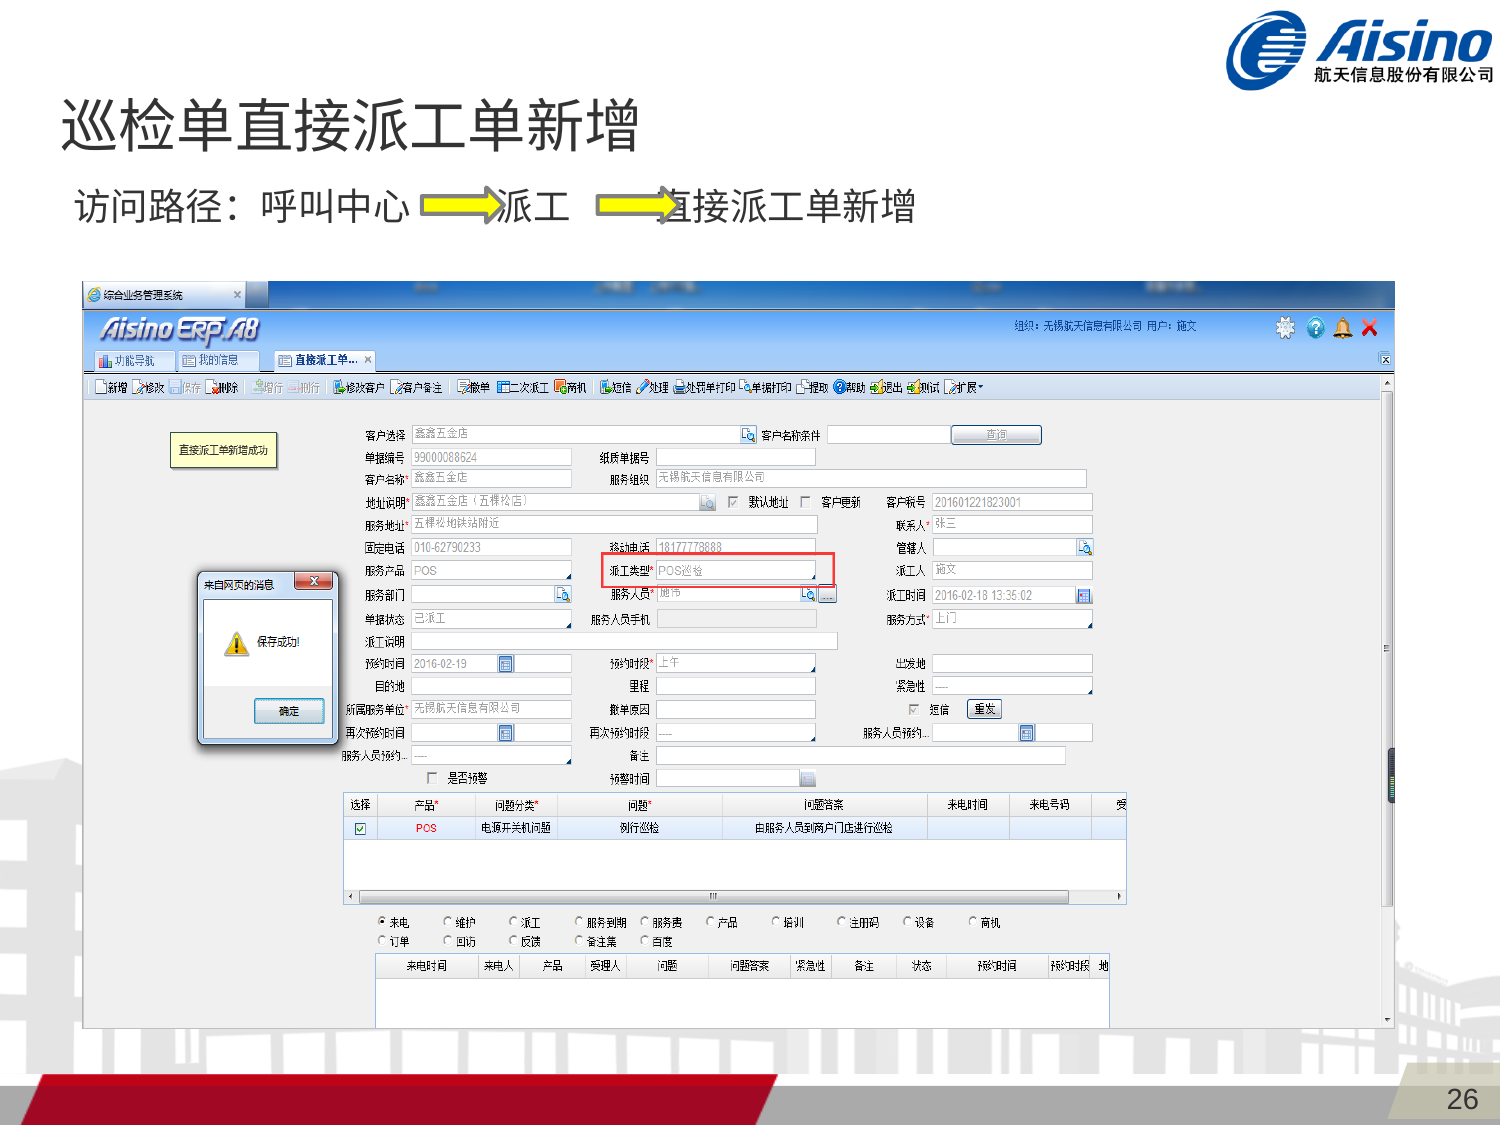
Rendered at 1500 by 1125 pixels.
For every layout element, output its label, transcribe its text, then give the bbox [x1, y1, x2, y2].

picture [1212, 0, 1500, 96]
picture [0, 280, 1500, 1125]
text_box [595, 185, 682, 225]
text_box [419, 185, 507, 225]
text_box 巡检单直接派工单新增 [35, 82, 668, 167]
text_box 访问路径：呼叫中心 派工 直接派工单新增 [58, 175, 1325, 236]
